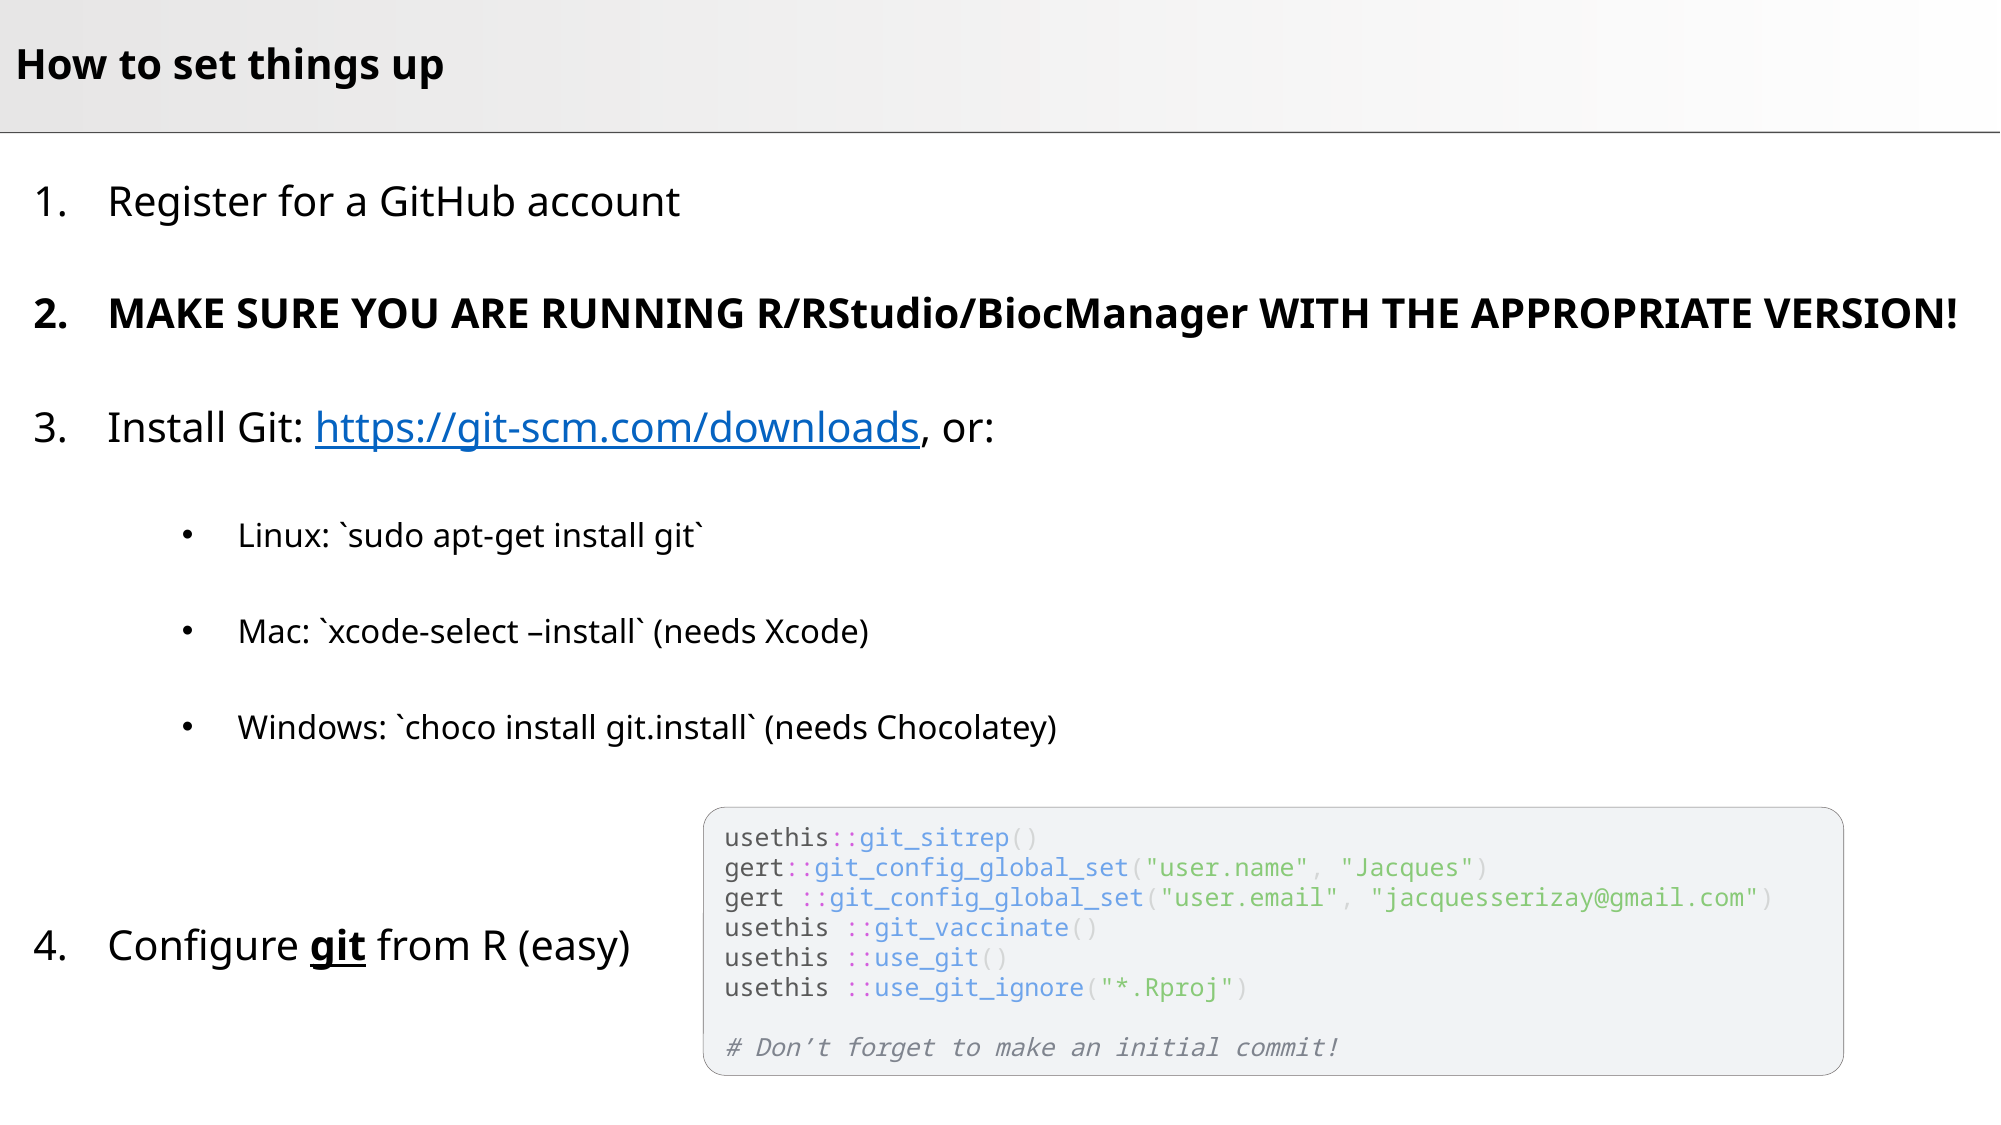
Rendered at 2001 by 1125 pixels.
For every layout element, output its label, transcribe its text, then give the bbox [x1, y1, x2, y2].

title How to set things up [0, 0, 2000, 132]
list Register for a GitHub account MAKE SURE YOU ARE RUNNING R/RStudio/BiocManager WITH THE APPROPRIATE VERSION! Install Git: https://git-scm.com/downloads, or: Linux: `sudo apt-get install git` Mac: `xcode-select –install` (needs Xcode) Windows: `choco install git.install` (needs Chocolatey) Configure git from R (easy) [18, 143, 1975, 1049]
text_box usethis::git_sitrep() gert::git_config_global_set("user.name", "Jacques") gert ::git_config_global_set("user.email", "jacquesserizay@gmail.com") usethis ::git_vaccinate() usethis ::use_git() usethis ::use_git_ignore("*.Rproj") # Don’t forget to make an initial commit! [702, 806, 1845, 1077]
